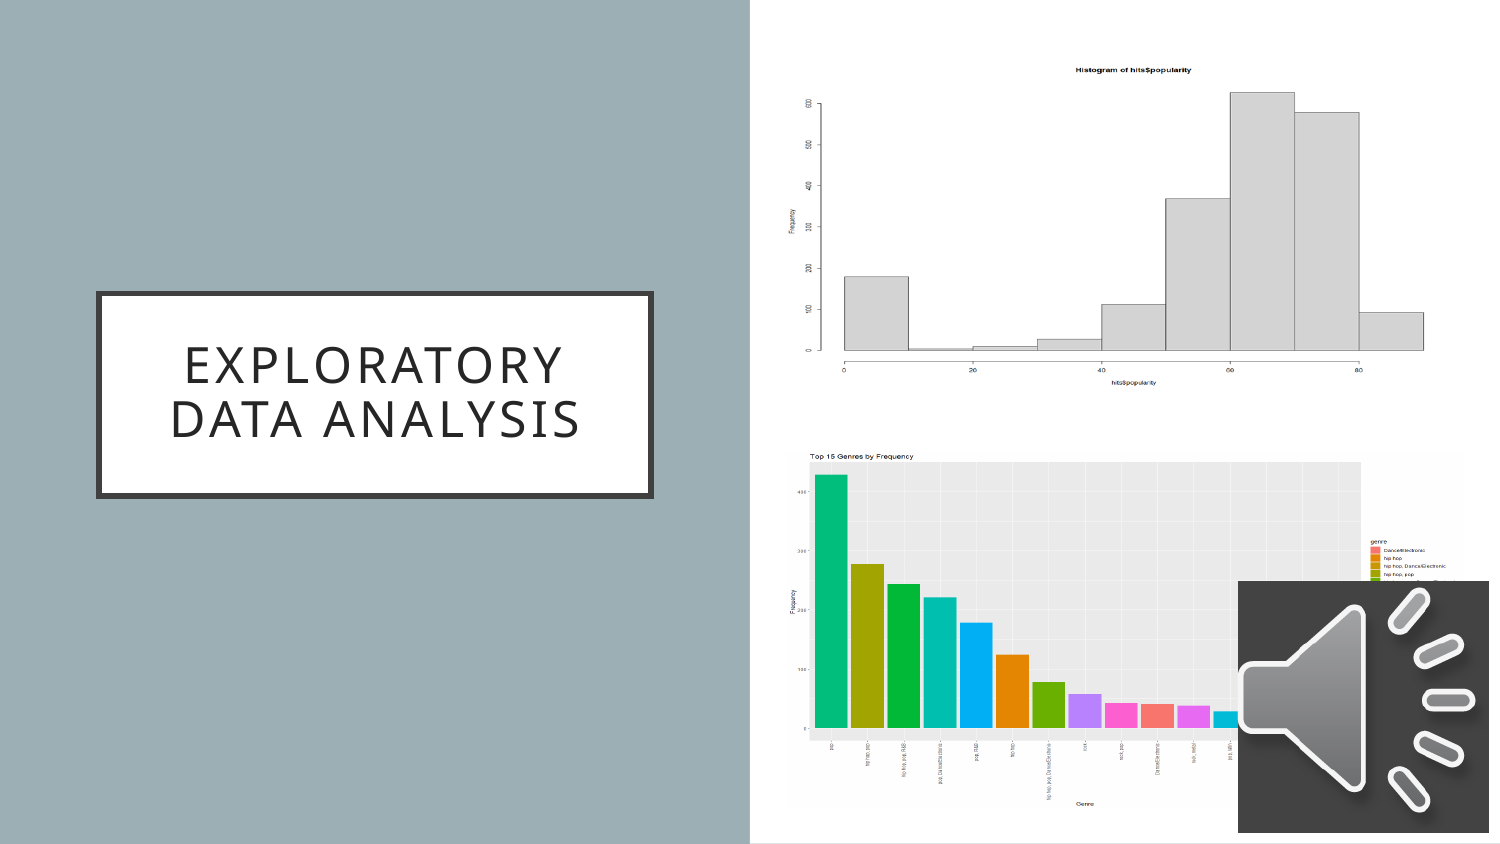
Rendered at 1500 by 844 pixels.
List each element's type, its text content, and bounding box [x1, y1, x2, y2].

text_box [749, 0, 1500, 844]
picture [786, 57, 1464, 392]
picture [786, 451, 1490, 834]
title Exploratory Data Analysis [96, 291, 654, 499]
